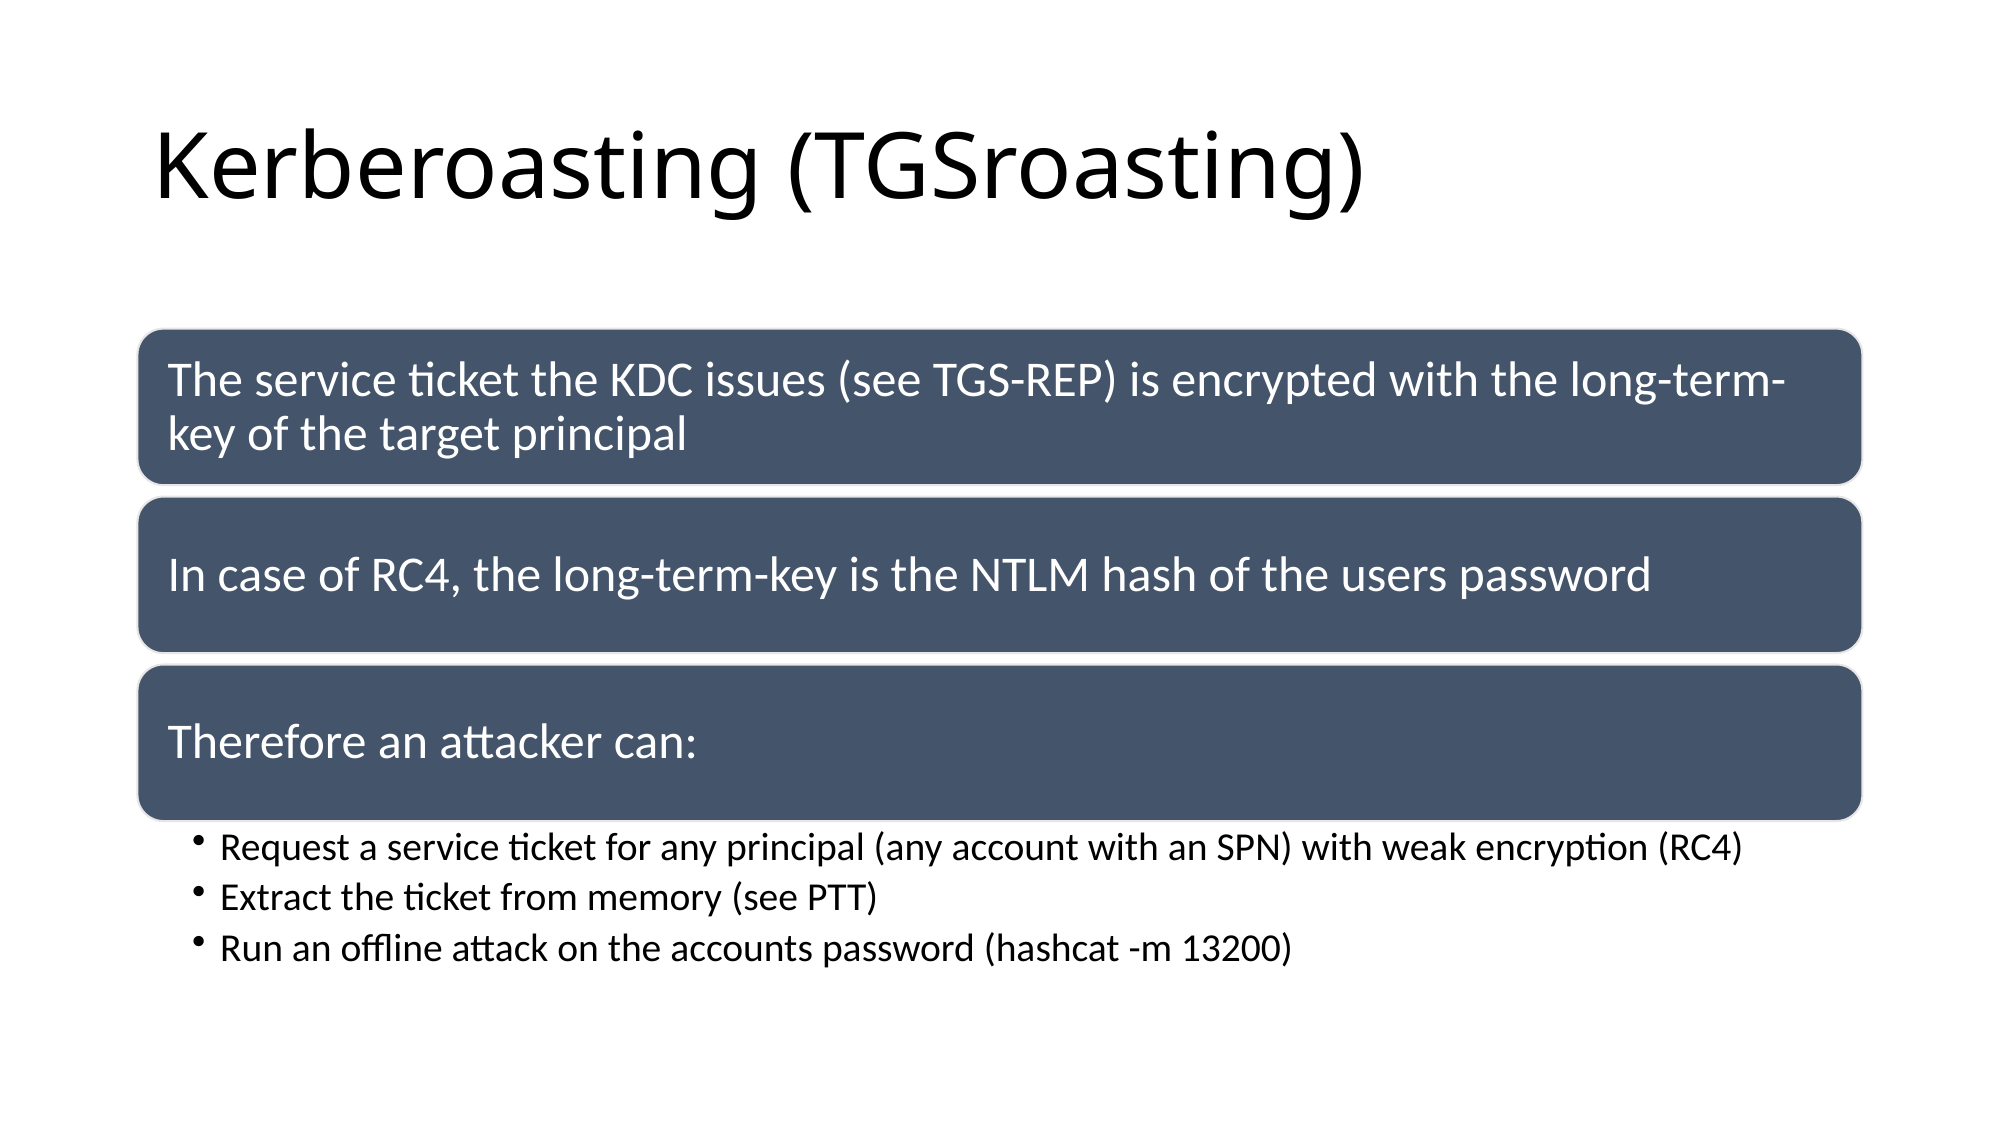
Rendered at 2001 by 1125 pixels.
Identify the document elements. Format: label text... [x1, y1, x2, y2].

title Kerberoasting (TGSroasting) [137, 59, 1863, 278]
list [137, 299, 1863, 1014]
